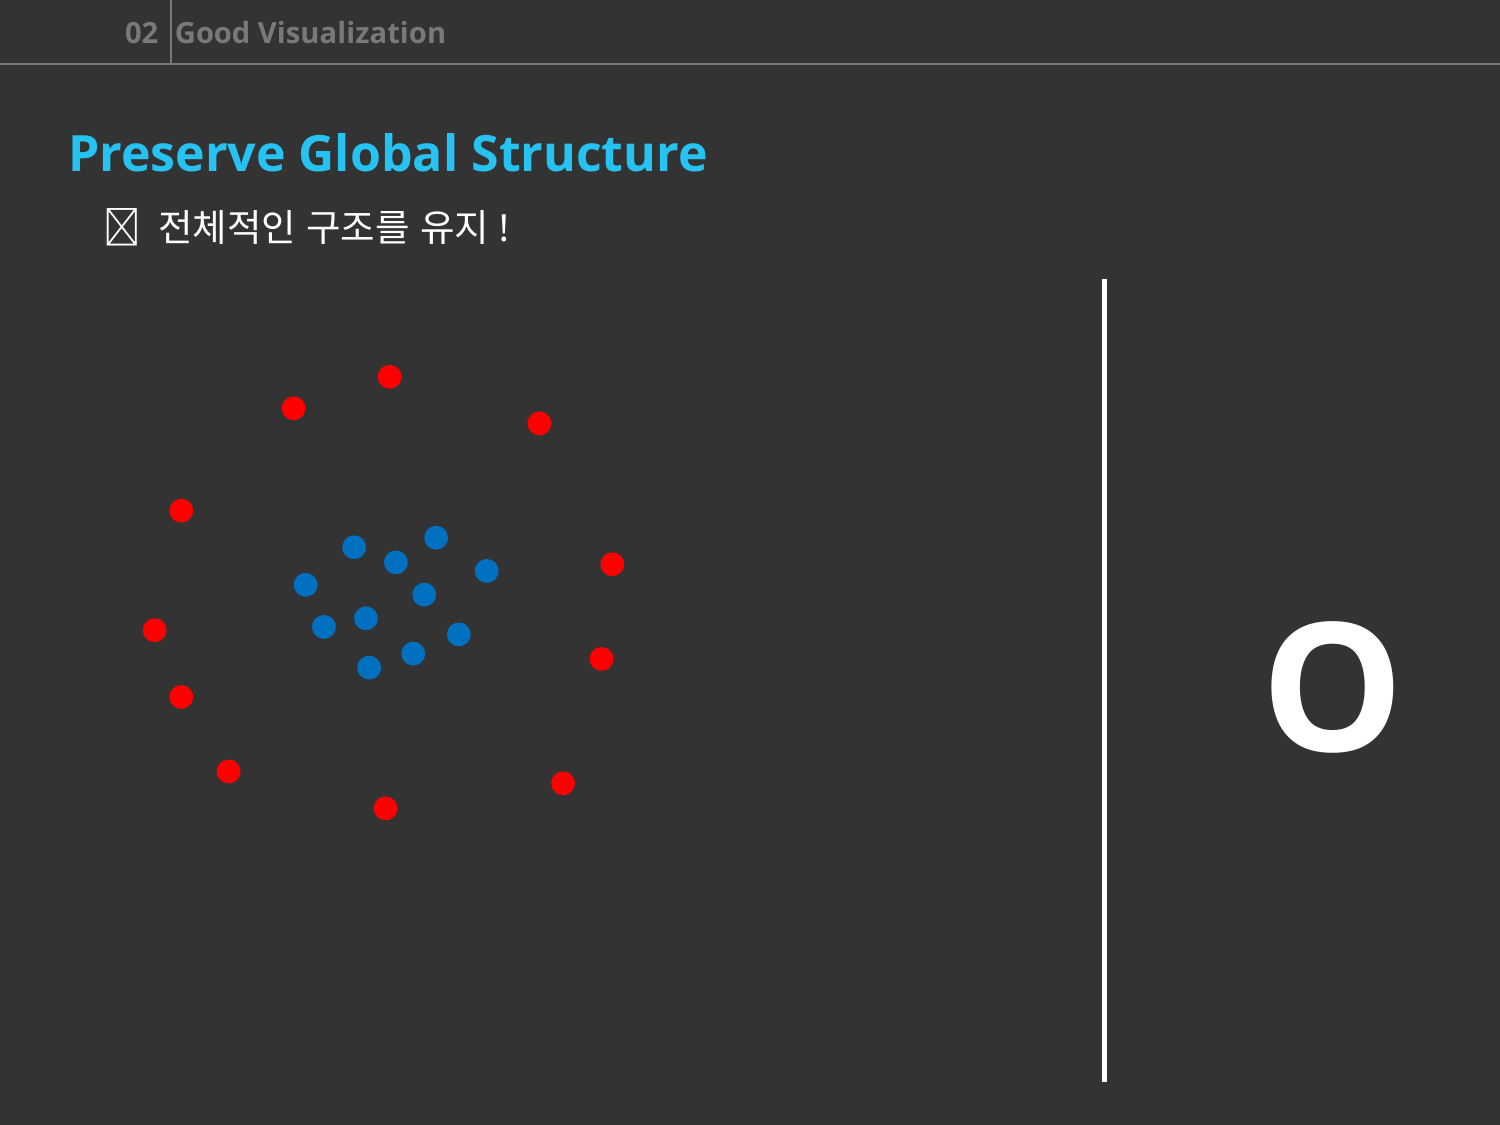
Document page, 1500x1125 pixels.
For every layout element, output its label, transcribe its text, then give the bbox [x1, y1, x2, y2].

text_box [410, 580, 439, 609]
text_box [140, 616, 169, 645]
text_box [525, 409, 554, 438]
text_box [587, 645, 616, 673]
text_box [340, 533, 369, 562]
text_box [352, 604, 380, 633]
text_box [598, 550, 627, 579]
text_box [422, 523, 451, 552]
text_box [472, 556, 501, 585]
text_box [167, 683, 196, 711]
text_box [167, 496, 196, 525]
text_box [549, 769, 577, 798]
text_box [381, 548, 410, 577]
text_box [214, 757, 243, 786]
list Preserve Global Structure [53, 113, 975, 197]
text_box [355, 653, 384, 682]
text_box [310, 613, 338, 641]
text_box [371, 794, 400, 823]
text_box [279, 394, 308, 423]
text_box [375, 362, 404, 391]
text_box [444, 620, 473, 649]
text_box [291, 570, 320, 599]
text_box [399, 639, 428, 668]
text_box O [1246, 564, 1434, 797]
text_box  전체적인 구조를 유지! [88, 196, 1128, 264]
